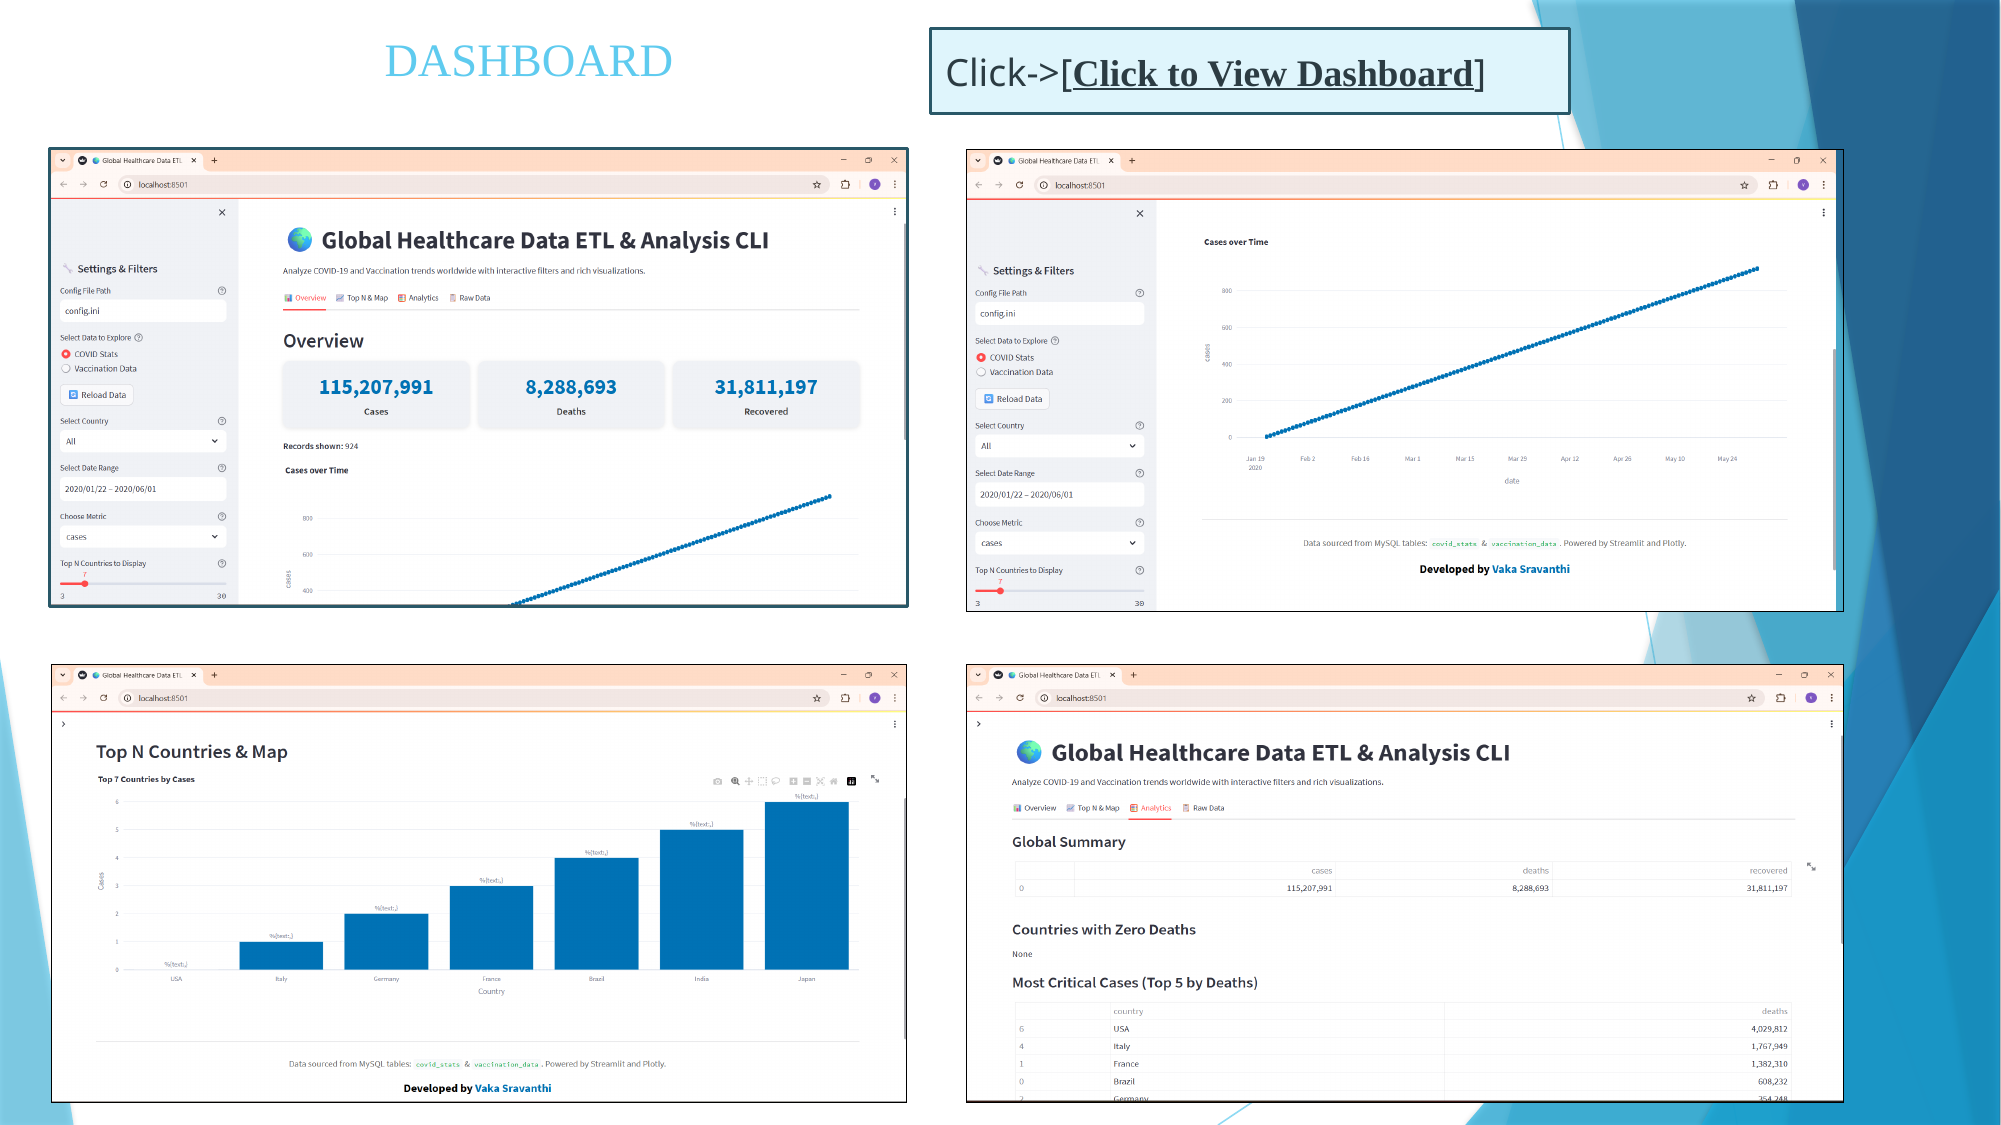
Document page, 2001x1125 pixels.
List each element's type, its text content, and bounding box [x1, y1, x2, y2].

picture [50, 149, 907, 606]
picture [50, 663, 907, 1103]
picture [965, 663, 1844, 1103]
text_box Click->[Click to View Dashboard] [929, 27, 1571, 115]
picture [965, 149, 1844, 613]
title DASHBOARD [111, 22, 1522, 150]
